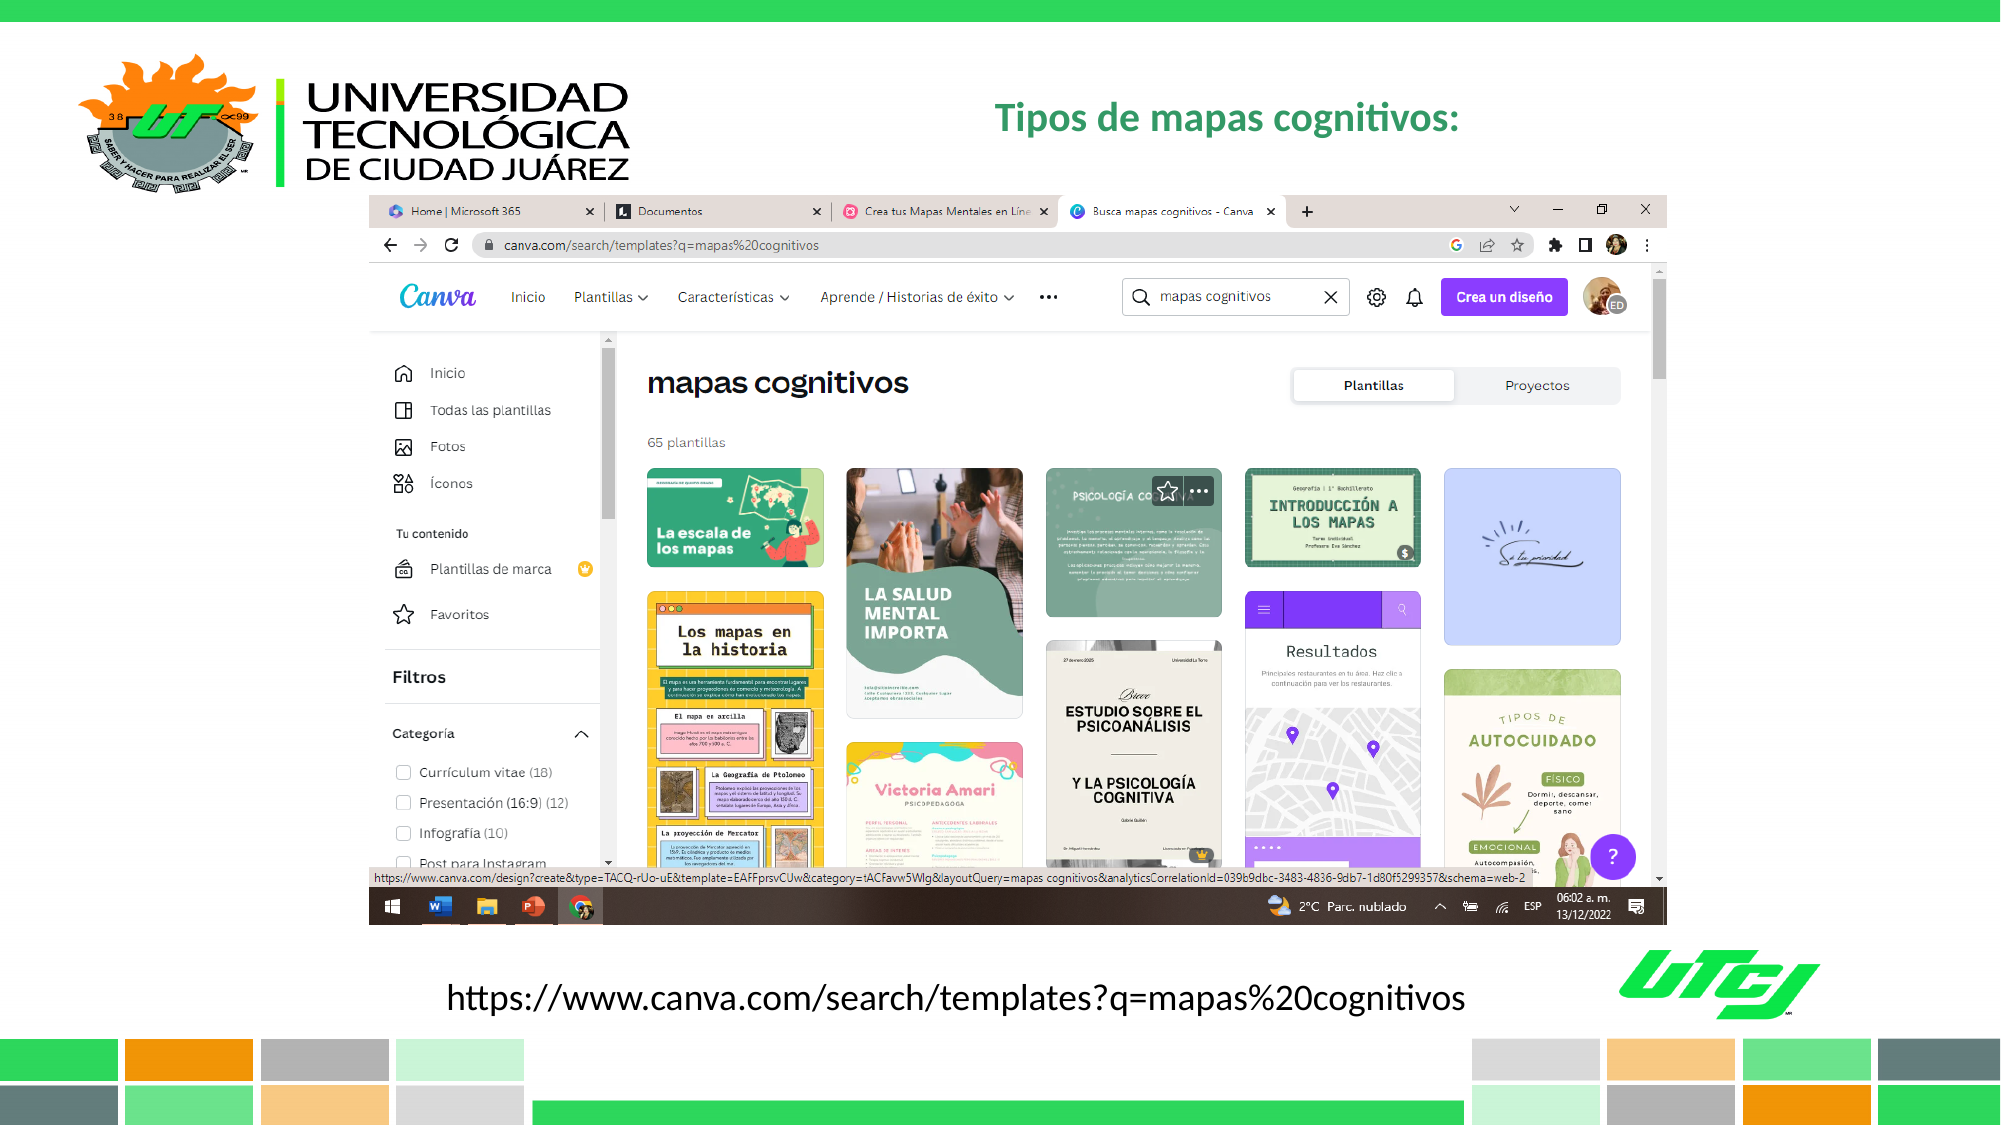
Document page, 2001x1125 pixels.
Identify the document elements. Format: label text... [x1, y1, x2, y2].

text_box Tipos de mapas cognitivos: [980, 81, 1815, 147]
text_box https://www.canva.com/search/templates?q=mapas%20cognitivos [431, 965, 1605, 1026]
picture [0, 0, 2001, 1125]
